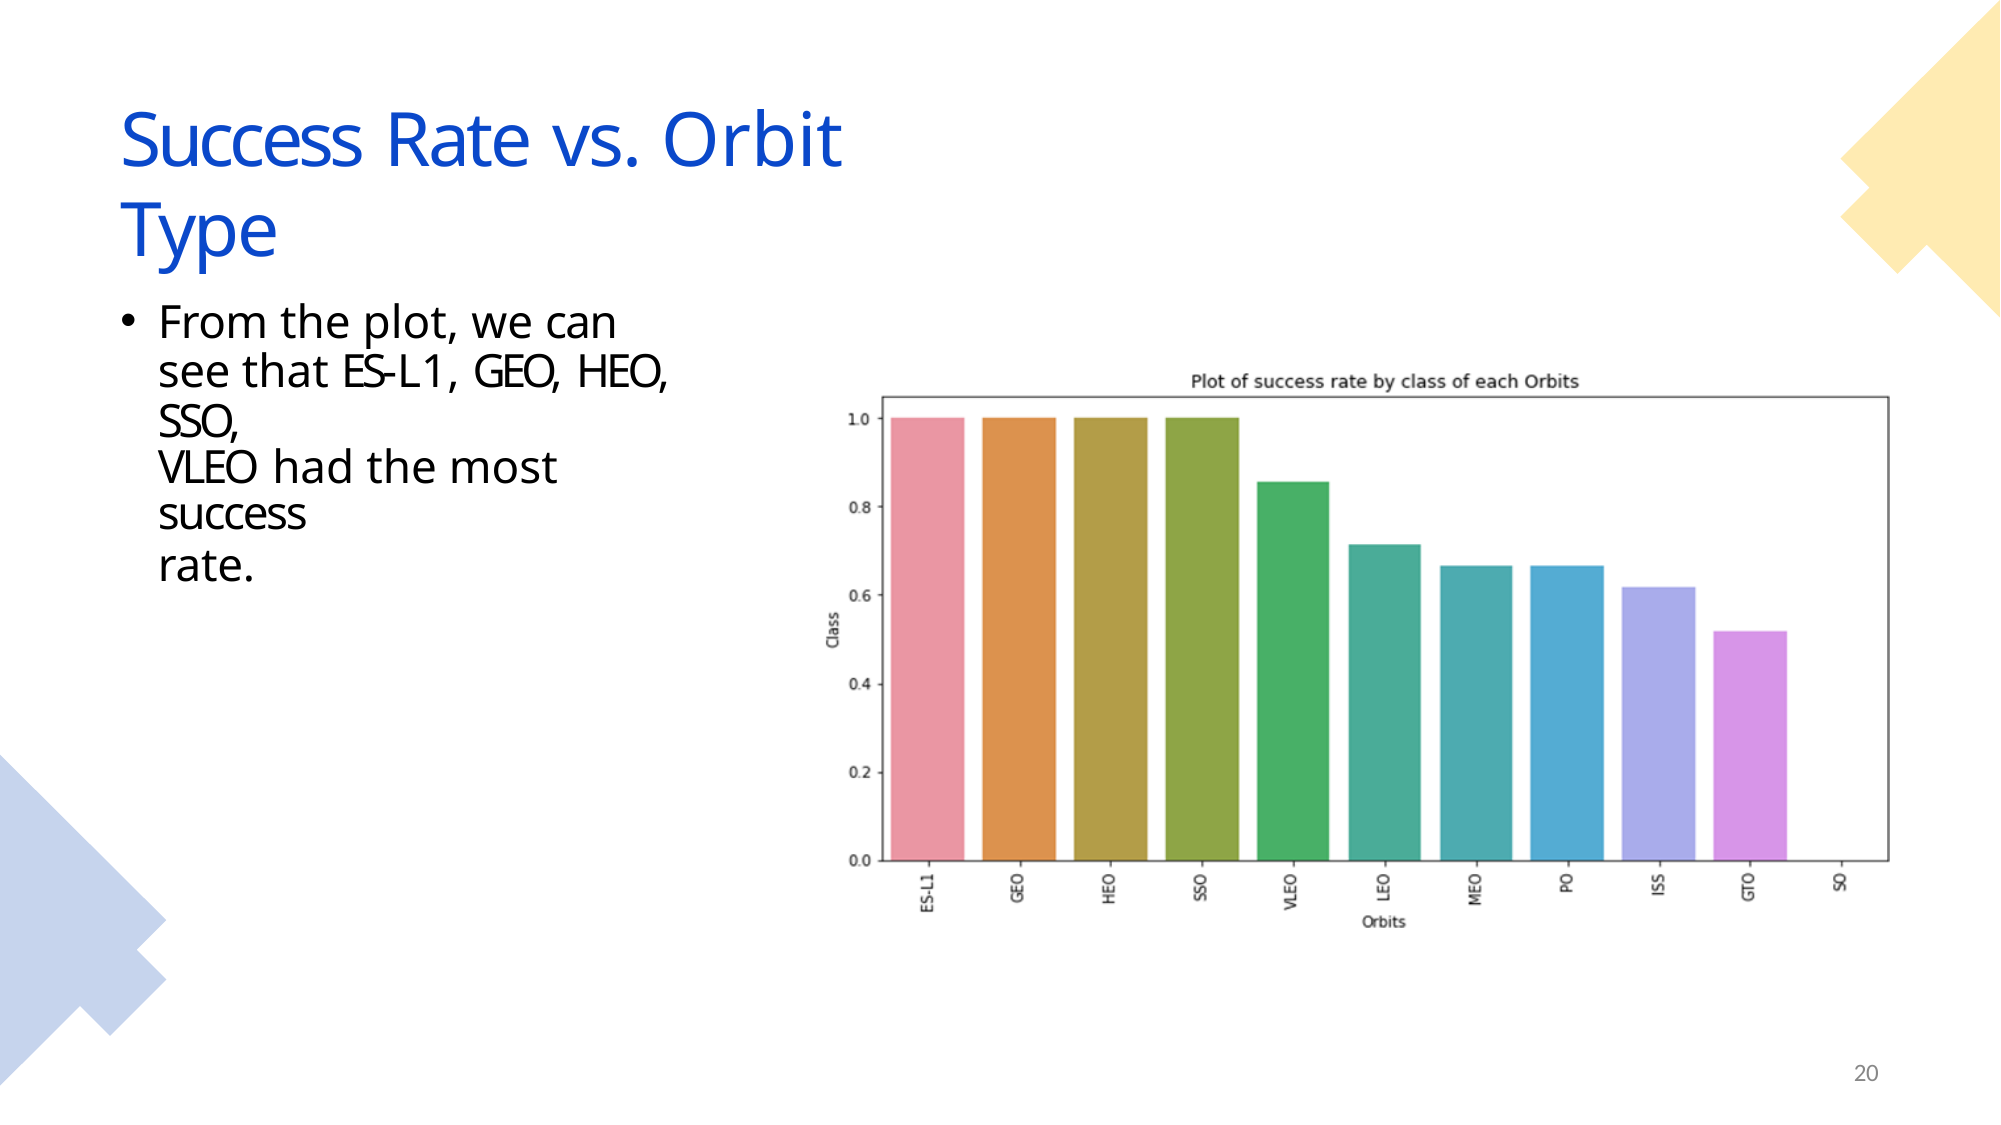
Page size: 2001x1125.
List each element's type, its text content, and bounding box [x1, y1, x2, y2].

text_box 20 [1851, 1060, 1882, 1087]
picture [825, 372, 1890, 928]
text_box From the plot, we can see that ES-L1, GEO, HEO, SSO, VLEO had the most success rate. [118, 289, 701, 591]
text_box [1840, 0, 2000, 318]
title Success Rate vs. Orbit Type [118, 89, 1003, 280]
text_box [0, 754, 167, 1086]
